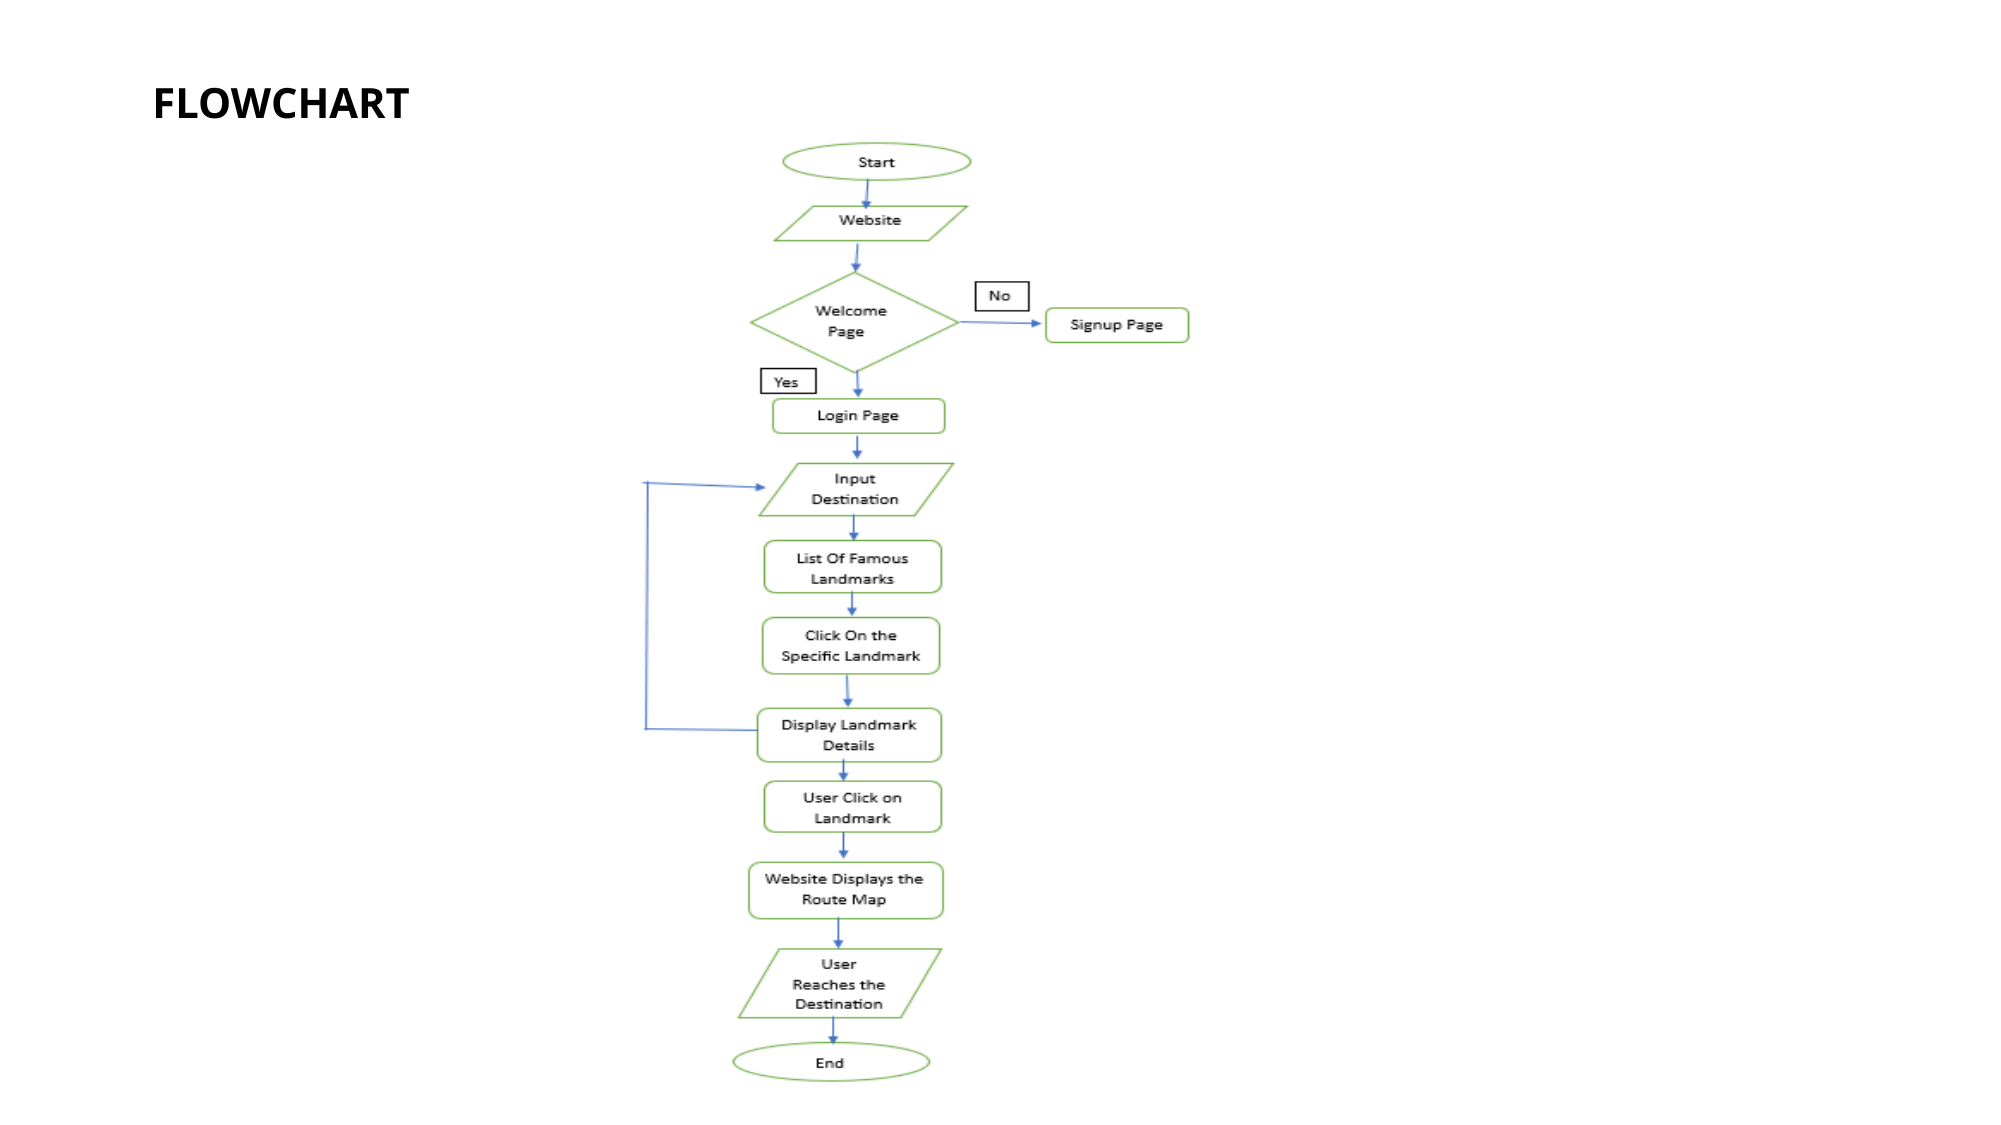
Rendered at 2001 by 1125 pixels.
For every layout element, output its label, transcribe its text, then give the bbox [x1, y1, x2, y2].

title FLOWCHART [137, 59, 431, 147]
picture [412, 126, 1413, 1086]
